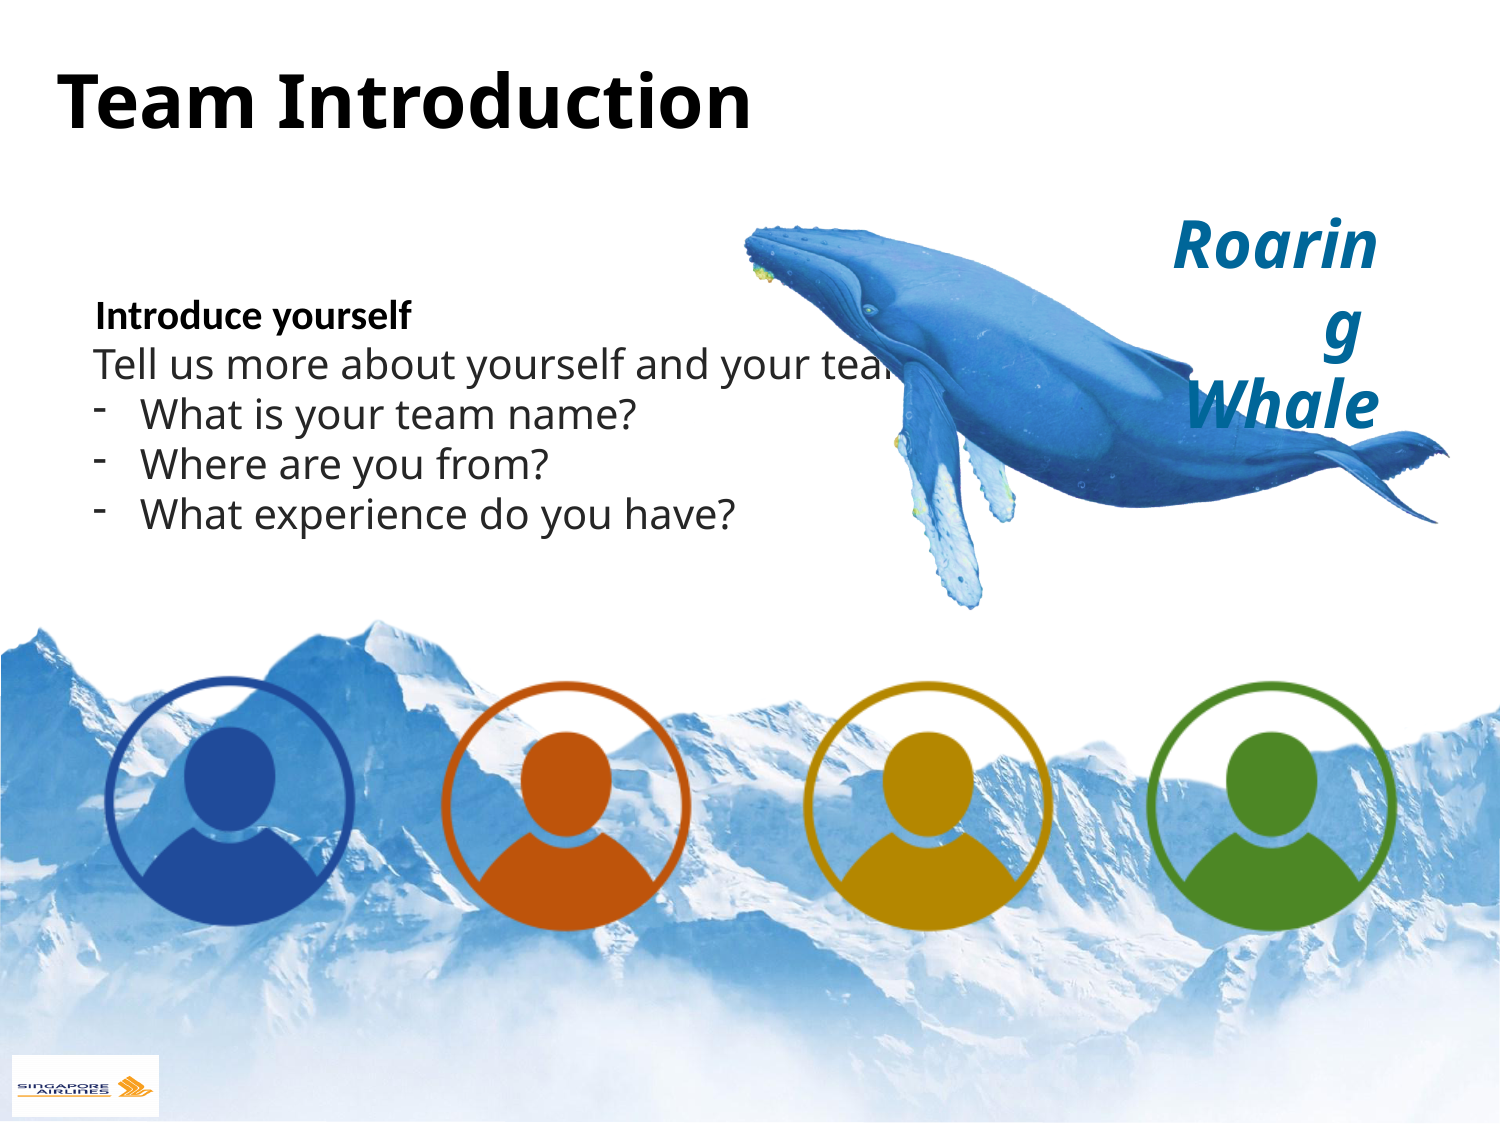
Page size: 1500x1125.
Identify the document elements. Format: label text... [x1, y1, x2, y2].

picture [0, 213, 1500, 1124]
picture [1266, 255, 1274, 260]
text_box Team Introduction [49, 56, 1468, 152]
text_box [85, 279, 689, 546]
text_box Roaring Whale [1124, 194, 1395, 254]
picture [1226, 255, 1236, 260]
